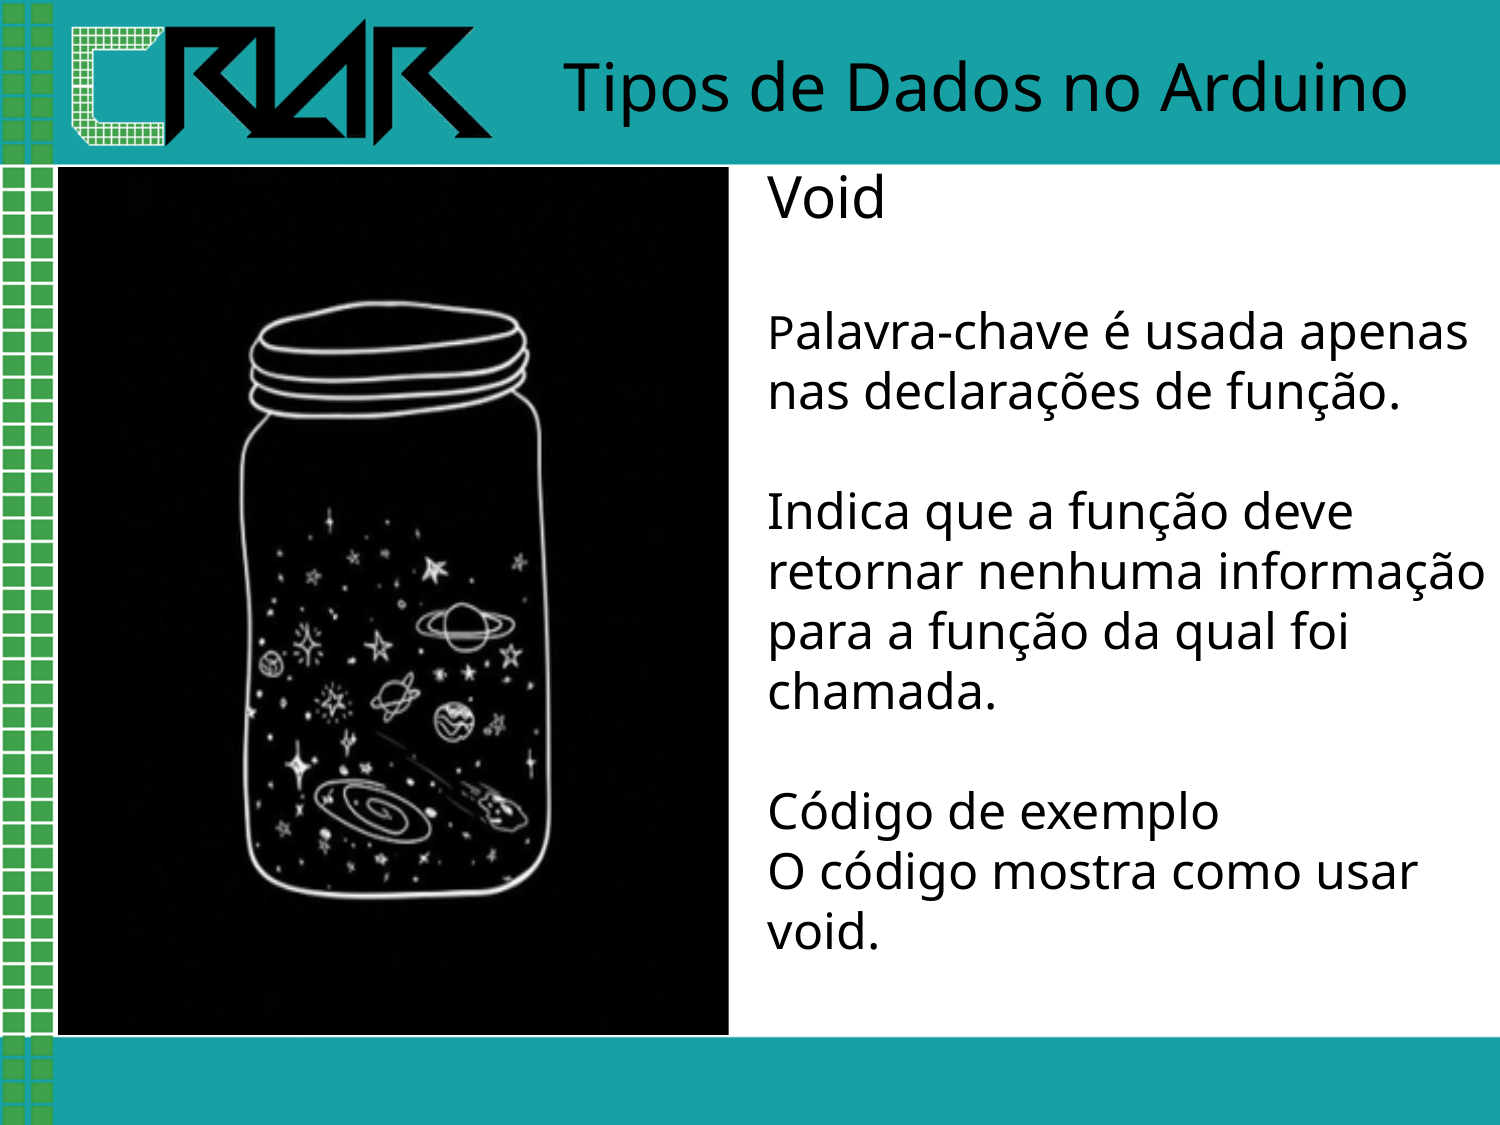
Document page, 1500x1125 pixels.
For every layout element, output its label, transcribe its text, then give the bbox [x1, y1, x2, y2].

text_box Tipos de Dados no Arduino [478, 31, 1497, 138]
picture [0, 0, 1500, 1125]
text_box Void Palavra-chave é usada apenas nas declarações de função. Indica que a função deve retornar nenhuma informação para a função da qual foi chamada. Código de exemplo O código mostra como usar void. [753, 152, 1500, 968]
